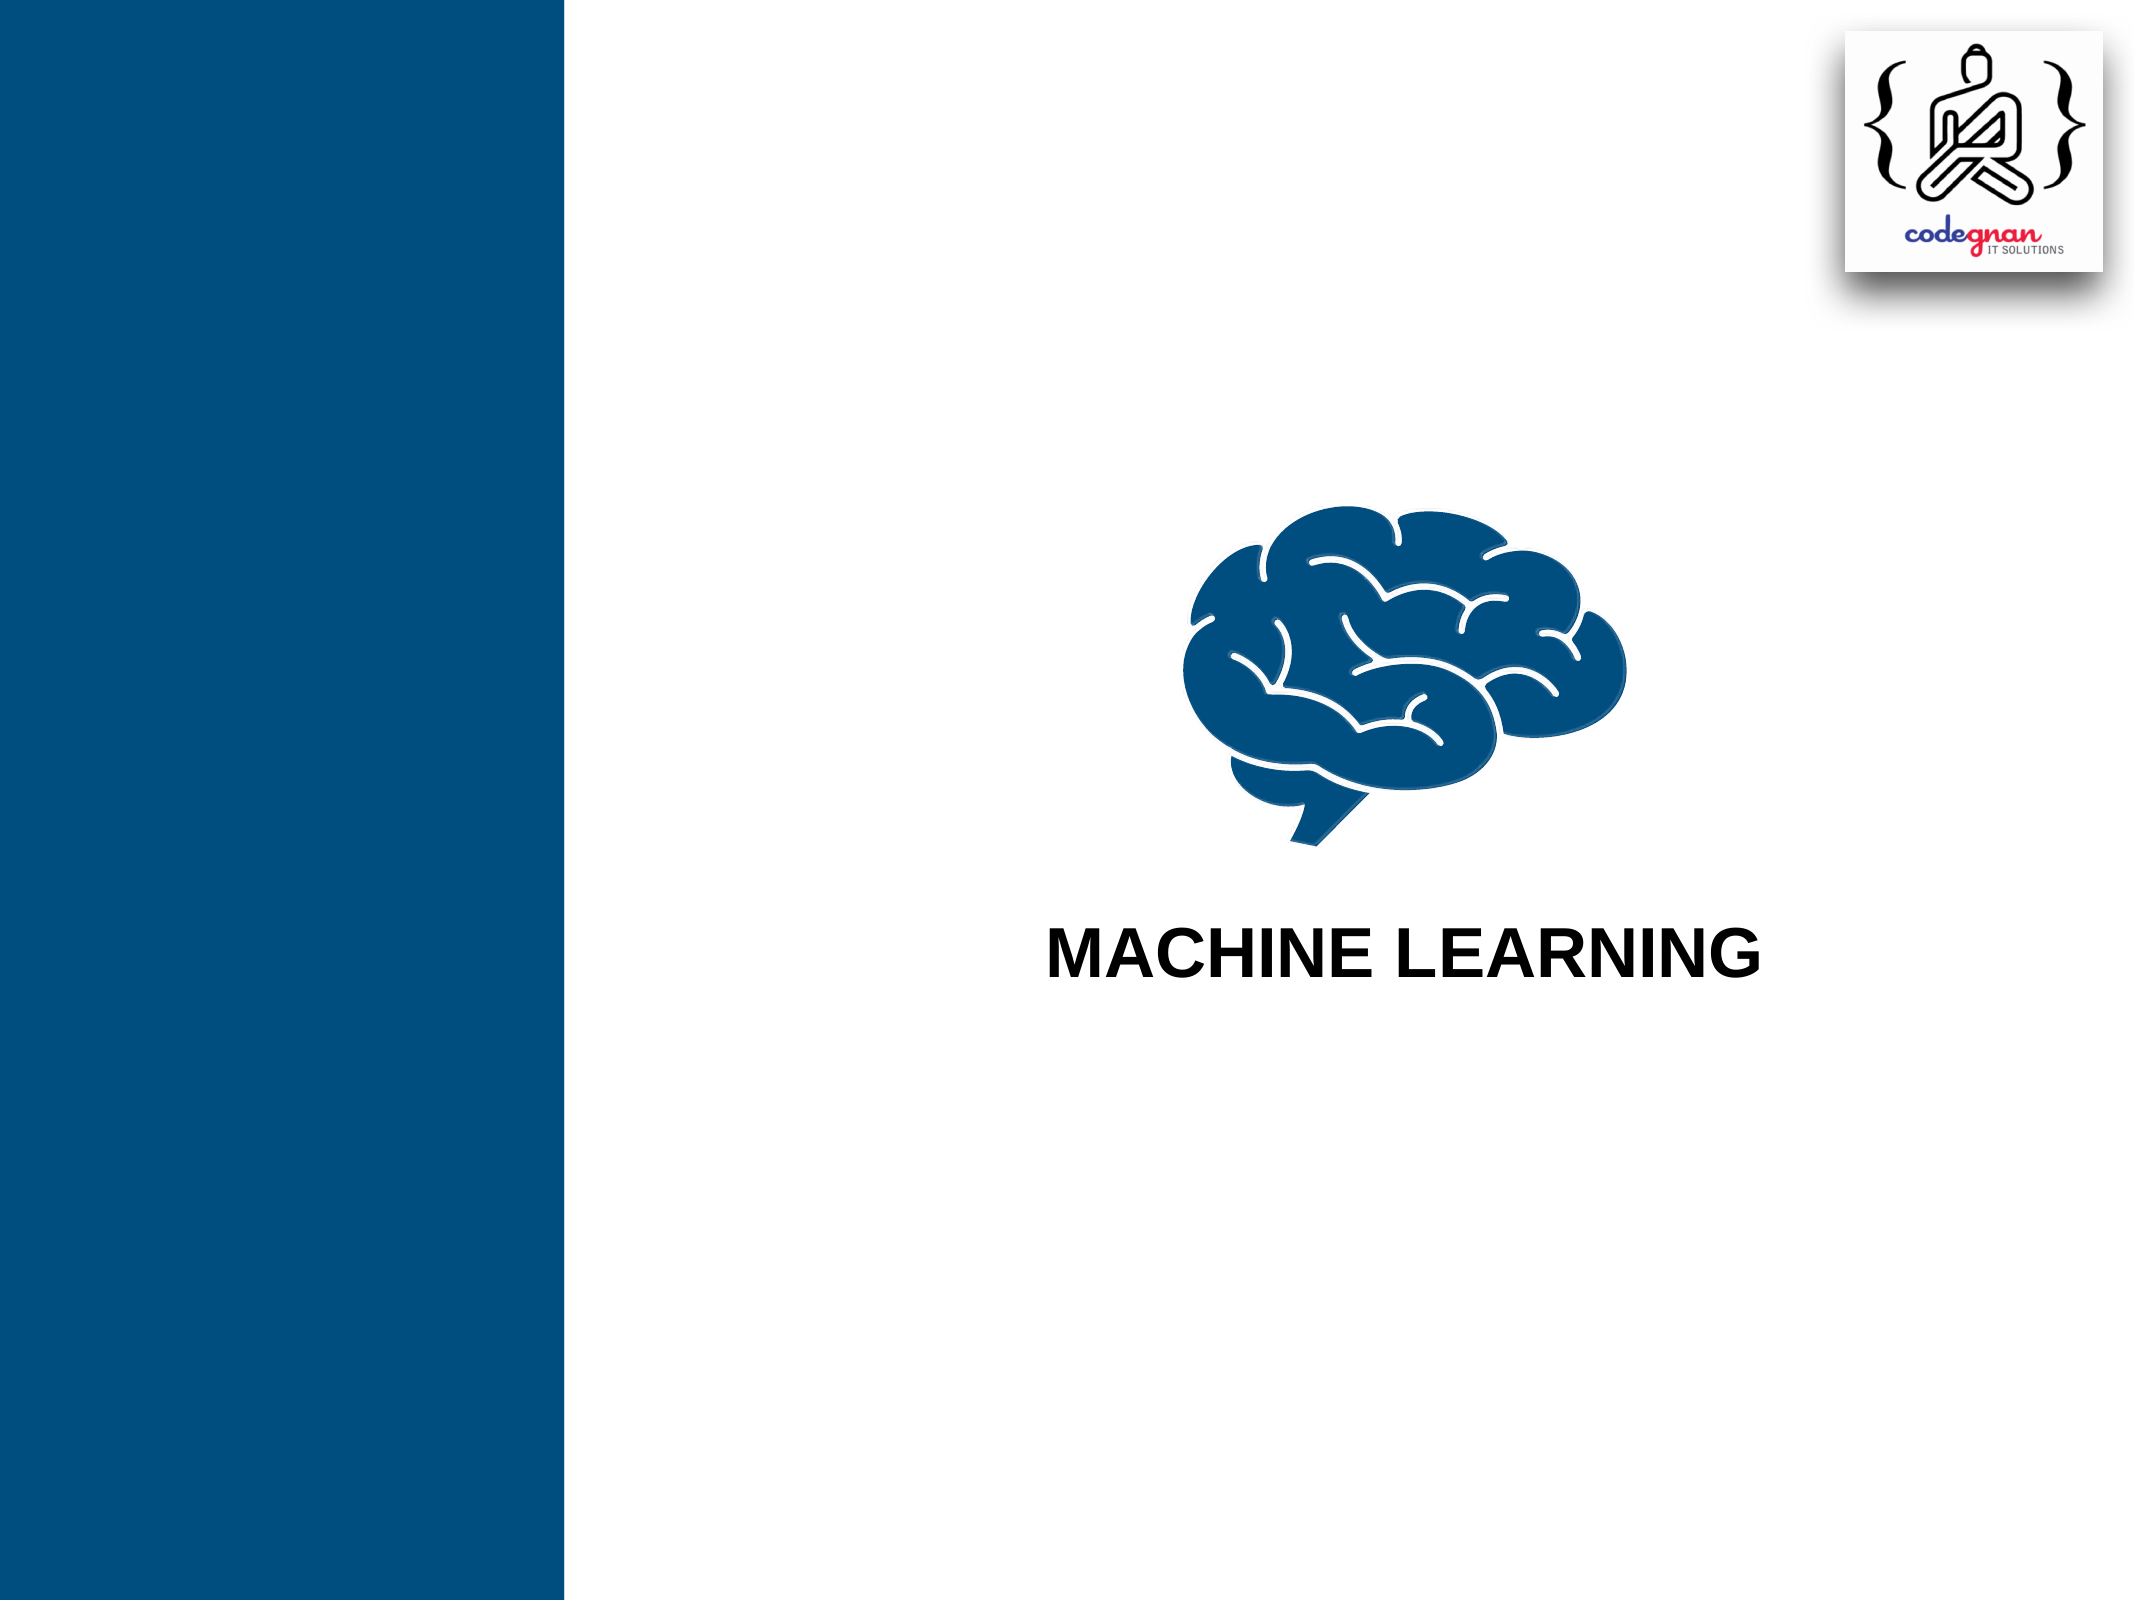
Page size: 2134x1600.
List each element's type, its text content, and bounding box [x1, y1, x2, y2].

text_box MACHINE LEARNING [953, 898, 1857, 1001]
text_box [0, 0, 565, 1600]
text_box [1182, 505, 1628, 847]
picture [1845, 30, 2103, 272]
